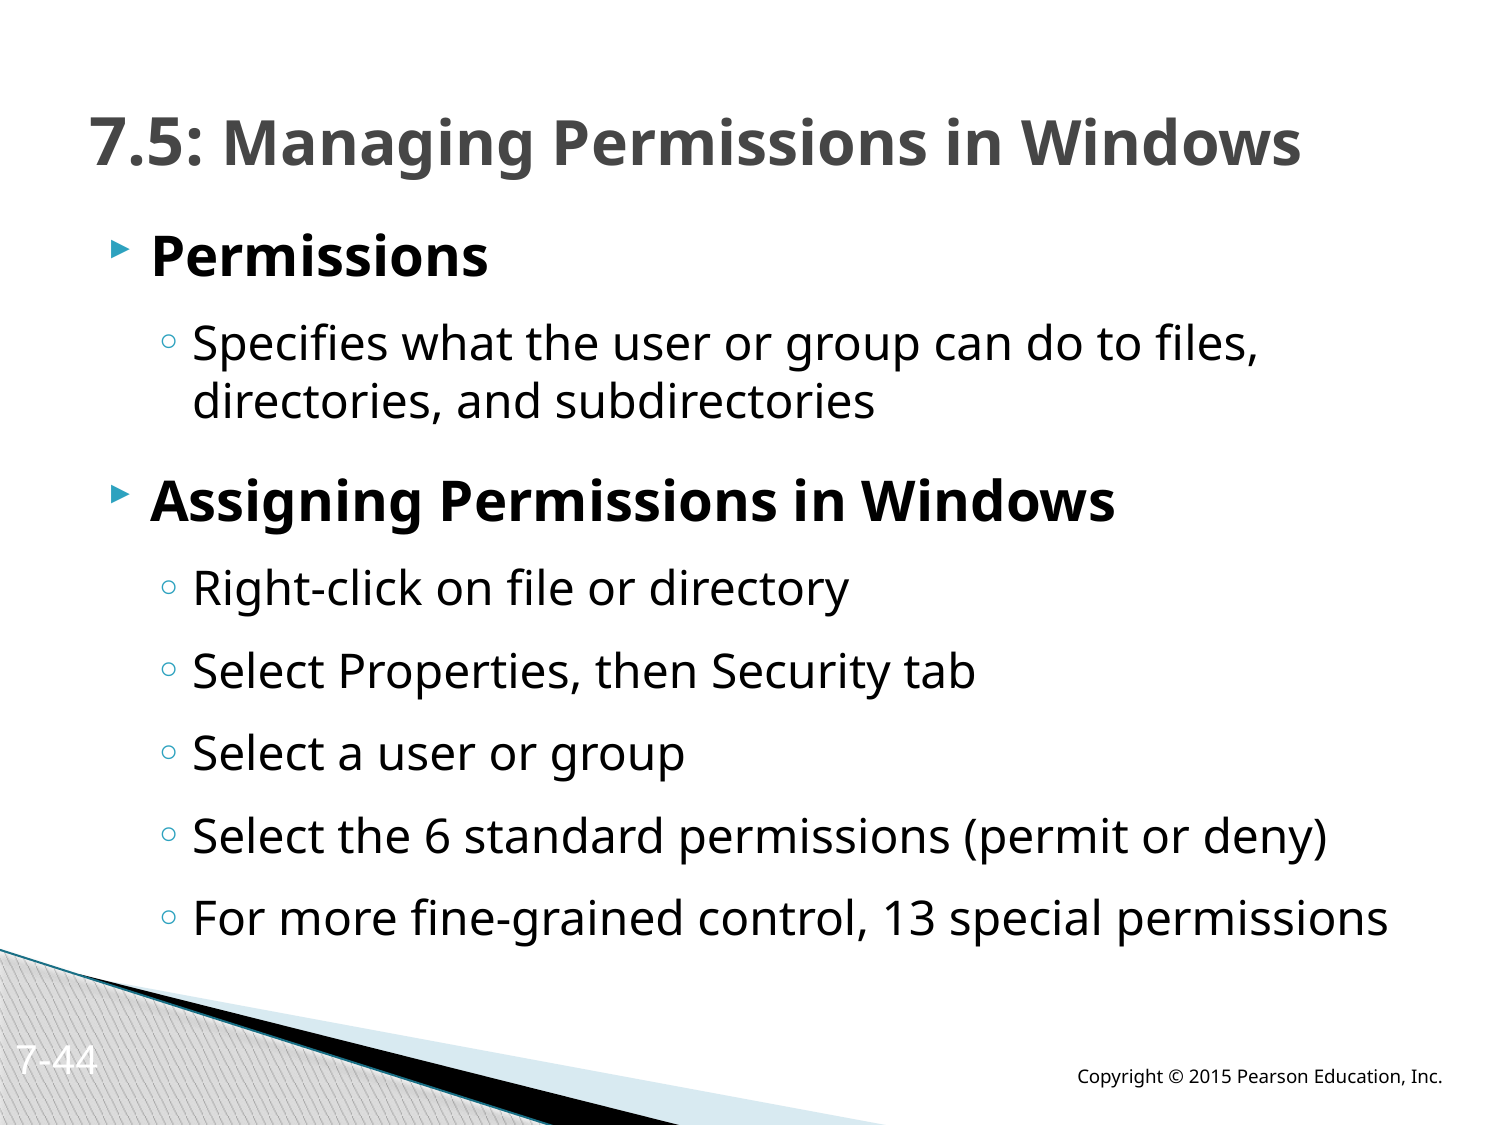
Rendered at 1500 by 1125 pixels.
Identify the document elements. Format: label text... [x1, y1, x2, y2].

slide_number 7-44 [0, 1025, 125, 1085]
list Permissions Specifies what the user or group can do to files, directories, and subdirectories Assigning Permissions in Windows Right-click on file or directory Select Properties, then Security tab Select a user or group Select the 6 standard permissions (permit or deny) For more fine-grained control, 13 special permissions [75, 233, 1425, 955]
title 7.5: Managing Permissions in Windows [75, 45, 1425, 233]
